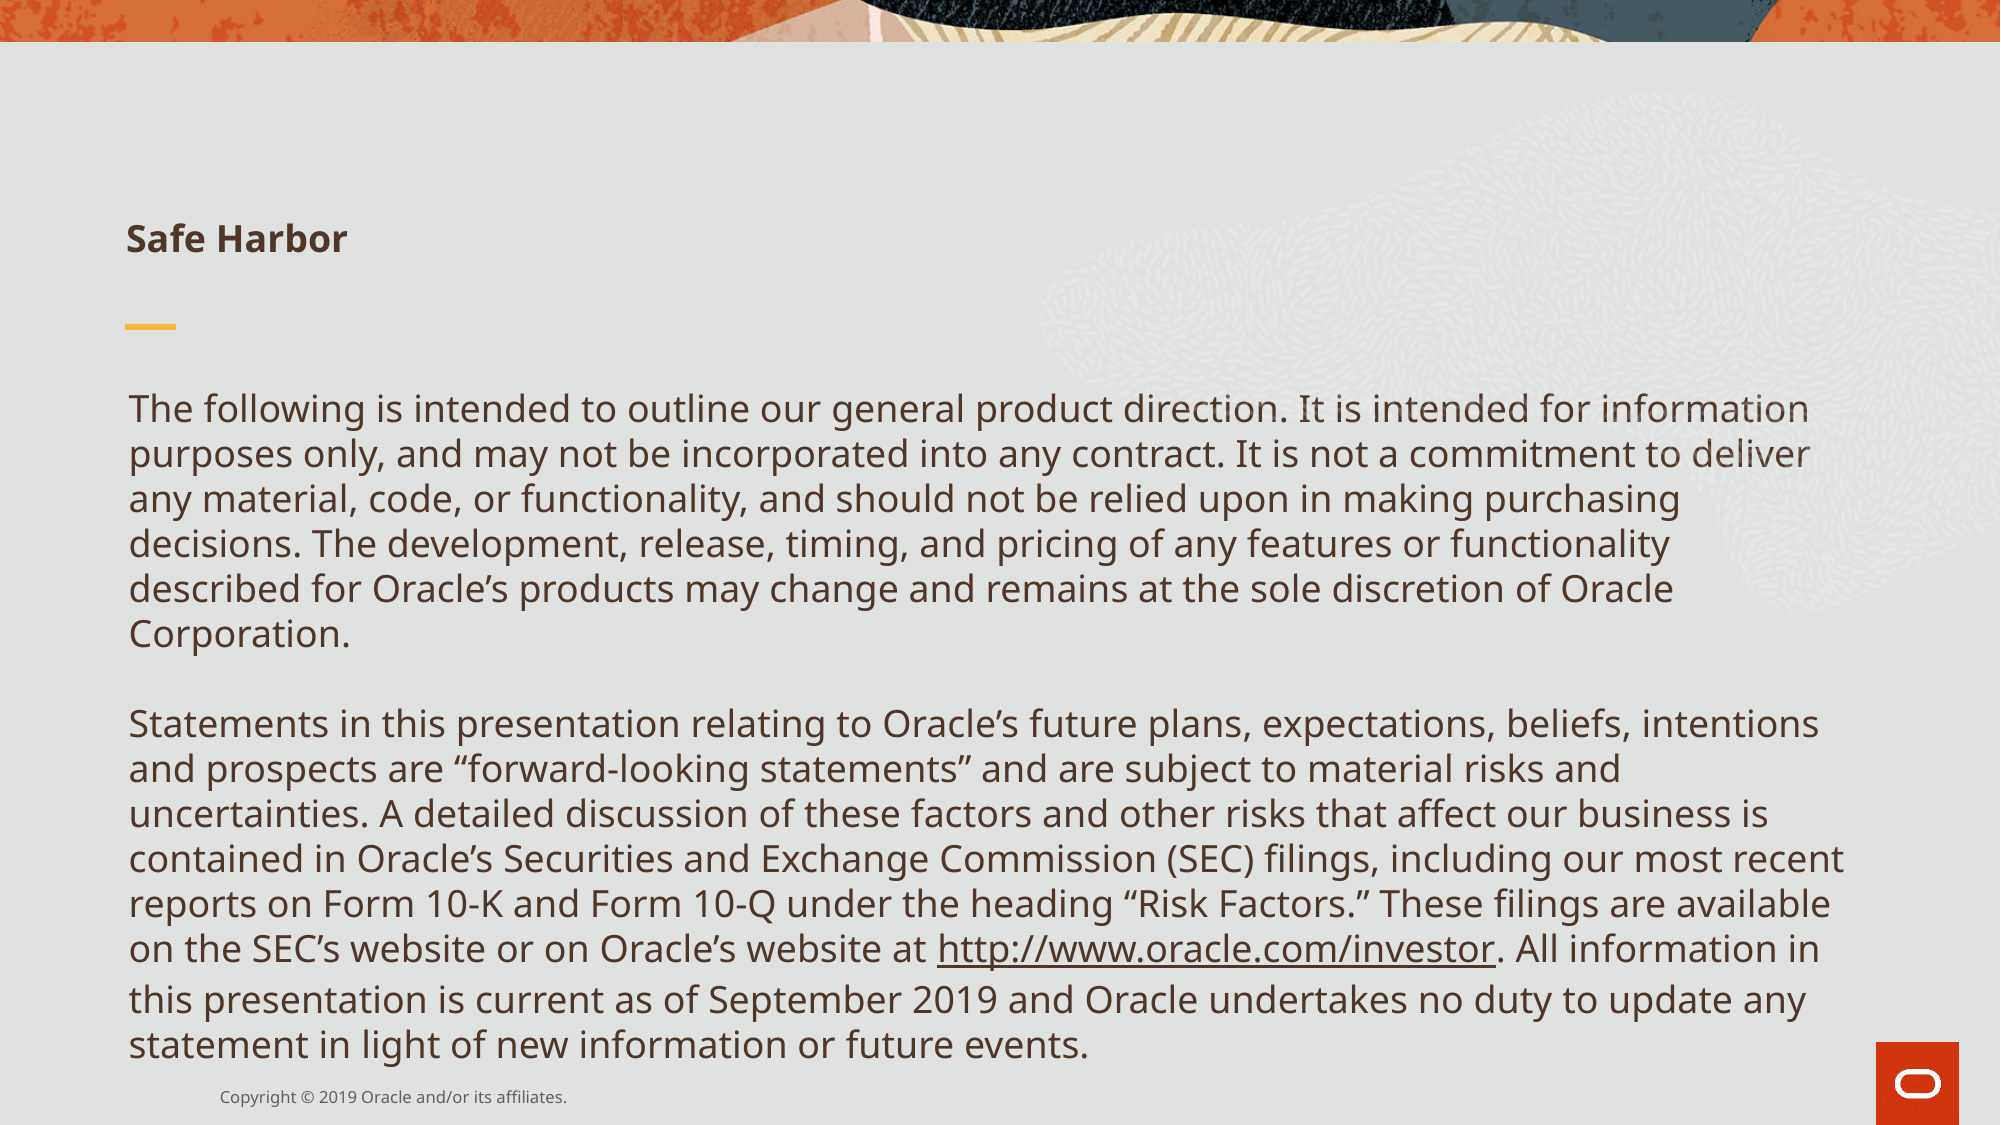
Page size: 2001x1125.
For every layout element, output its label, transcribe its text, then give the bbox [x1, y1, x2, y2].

footer Copyright © 2019 Oracle and/or its affiliates. [219, 1068, 842, 1125]
picture [0, 0, 2000, 42]
picture [1876, 1042, 1959, 1125]
